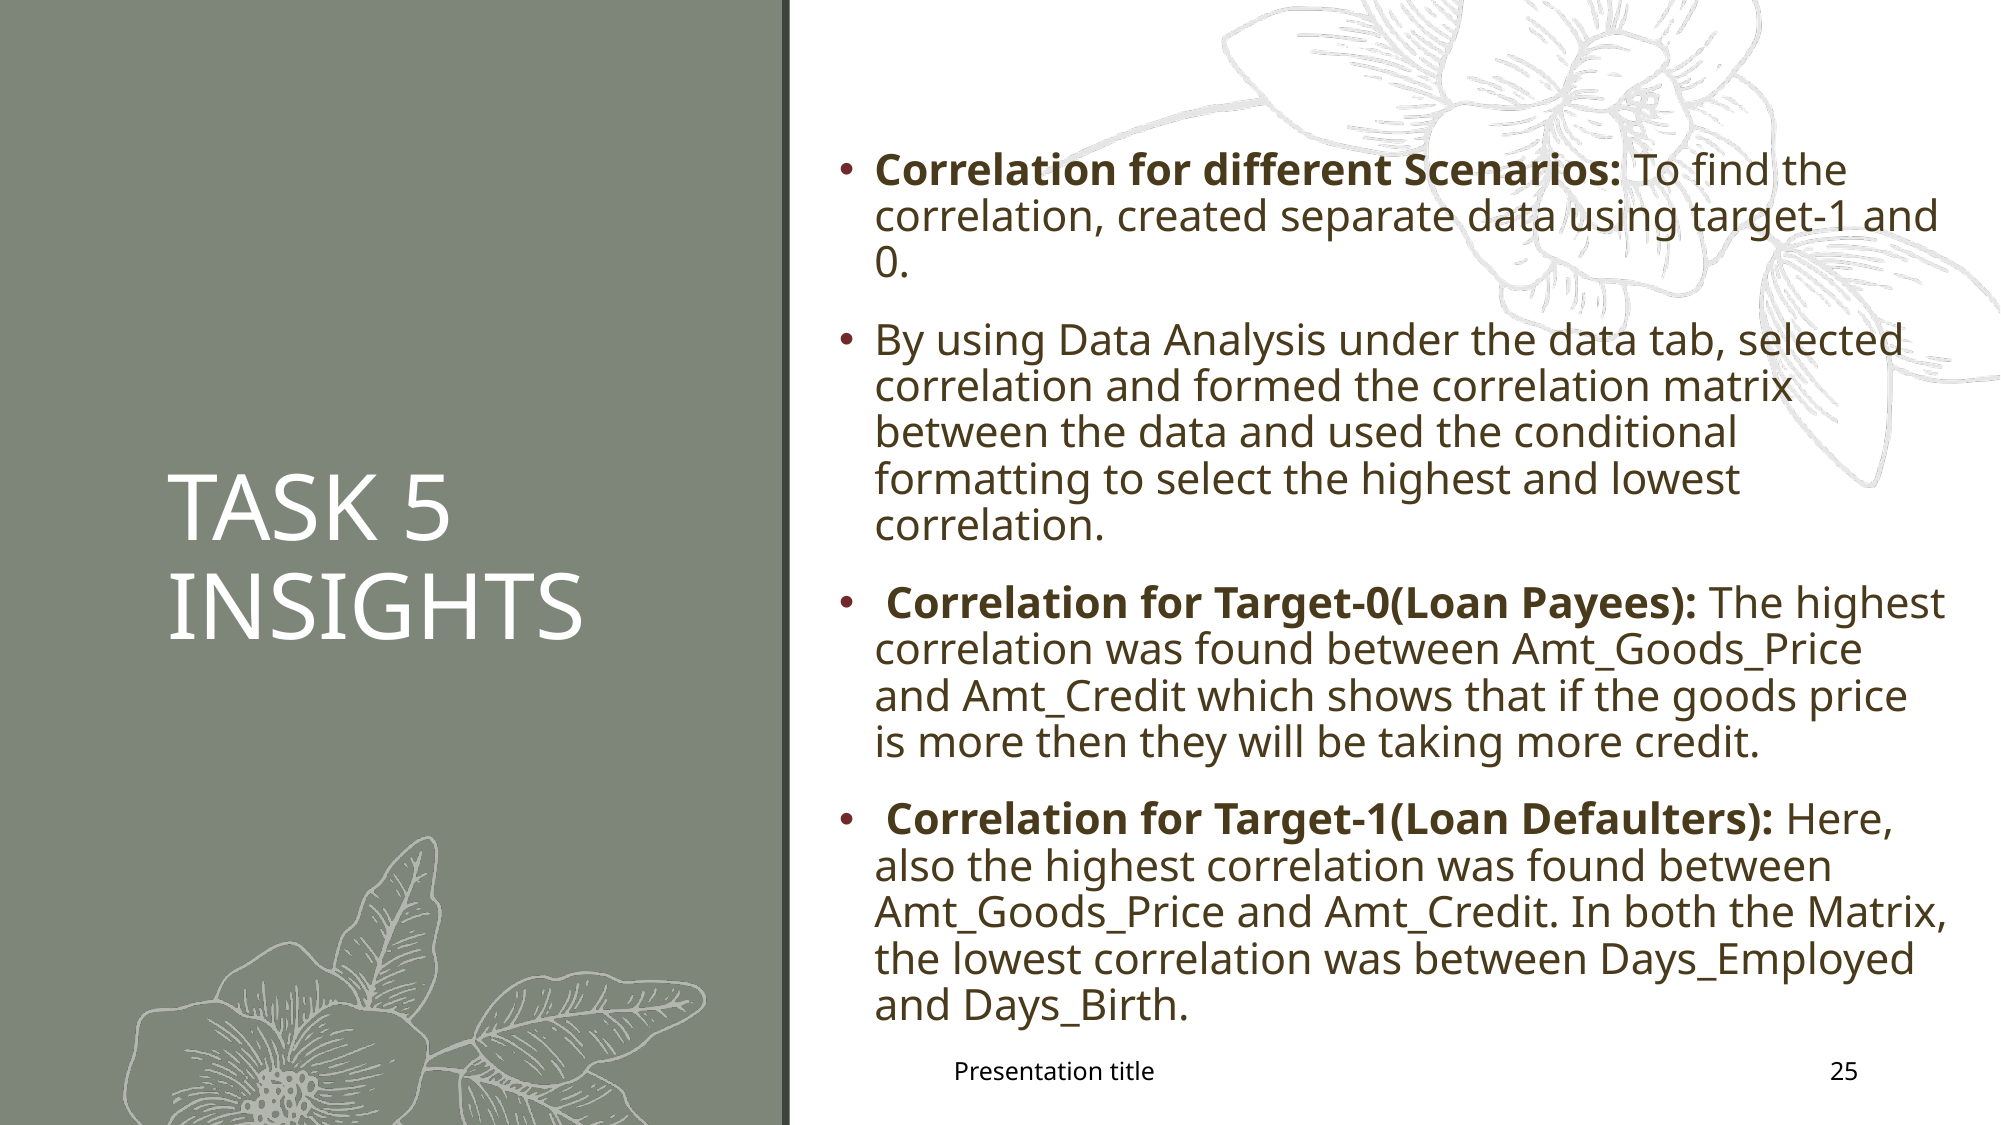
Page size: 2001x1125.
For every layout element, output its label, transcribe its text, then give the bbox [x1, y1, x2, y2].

picture [1001, 0, 2001, 528]
picture [98, 811, 731, 1125]
list Correlation for different Scenarios: To find the correlation, created separate data using target-1 and 0. By using Data Analysis under the data tab, selected correlation and formed the correlation matrix between the data and used the conditional formatting to select the highest and lowest correlation. Correlation for Target-0(Loan Payees): The highest correlation was found between Amt_Goods_Price and Amt_Credit which shows that if the goods price is more then they will be taking more credit. Correlation for Target-1(Loan Defaulters): Here, also the highest correlation was found between Amt_Goods_Price and Amt_Credit. In both the Matrix, the lowest correlation was between Days_Employed and Days_Birth. [824, 140, 1967, 1088]
slide_number 25 [1744, 1042, 1874, 1103]
footer Presentation title [938, 1042, 1614, 1103]
title TASK 5 INSIGHTS [153, 231, 710, 890]
